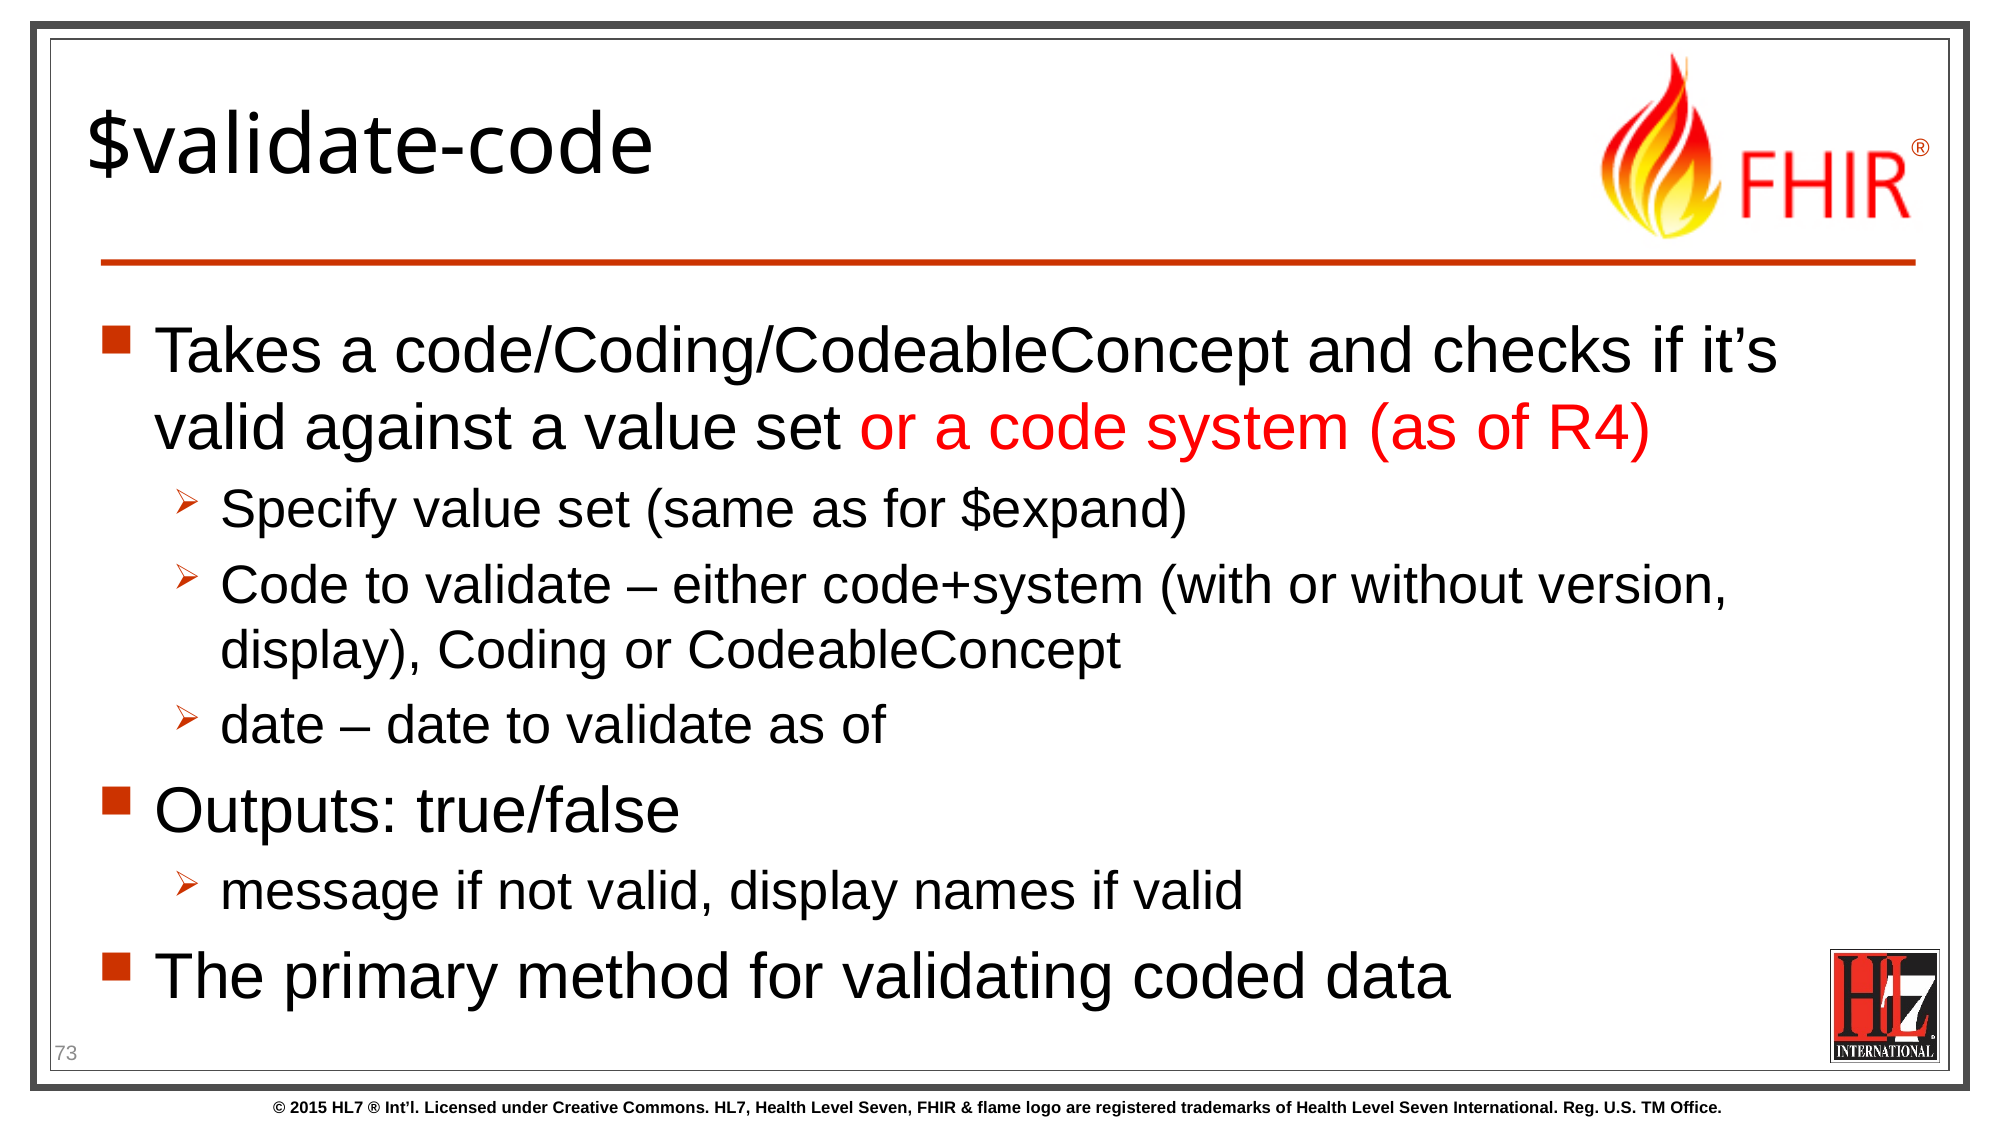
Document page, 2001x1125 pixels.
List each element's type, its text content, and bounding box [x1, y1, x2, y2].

title $validate-code [70, 54, 1595, 244]
slide_number 73 [39, 1034, 197, 1071]
list Takes a code/Coding/CodeableConcept and checks if it’s valid against a value set or a code system (as of R4) Specify value set (same as for $expand) Code to validate – either code+system (with or without version, display), Coding or CodeableConcept date – date to validate as of Outputs: true/false message if not valid, display names if valid The primary method for validating coded data [83, 299, 1917, 1059]
picture [1588, 42, 1923, 249]
picture [1830, 949, 1940, 1063]
